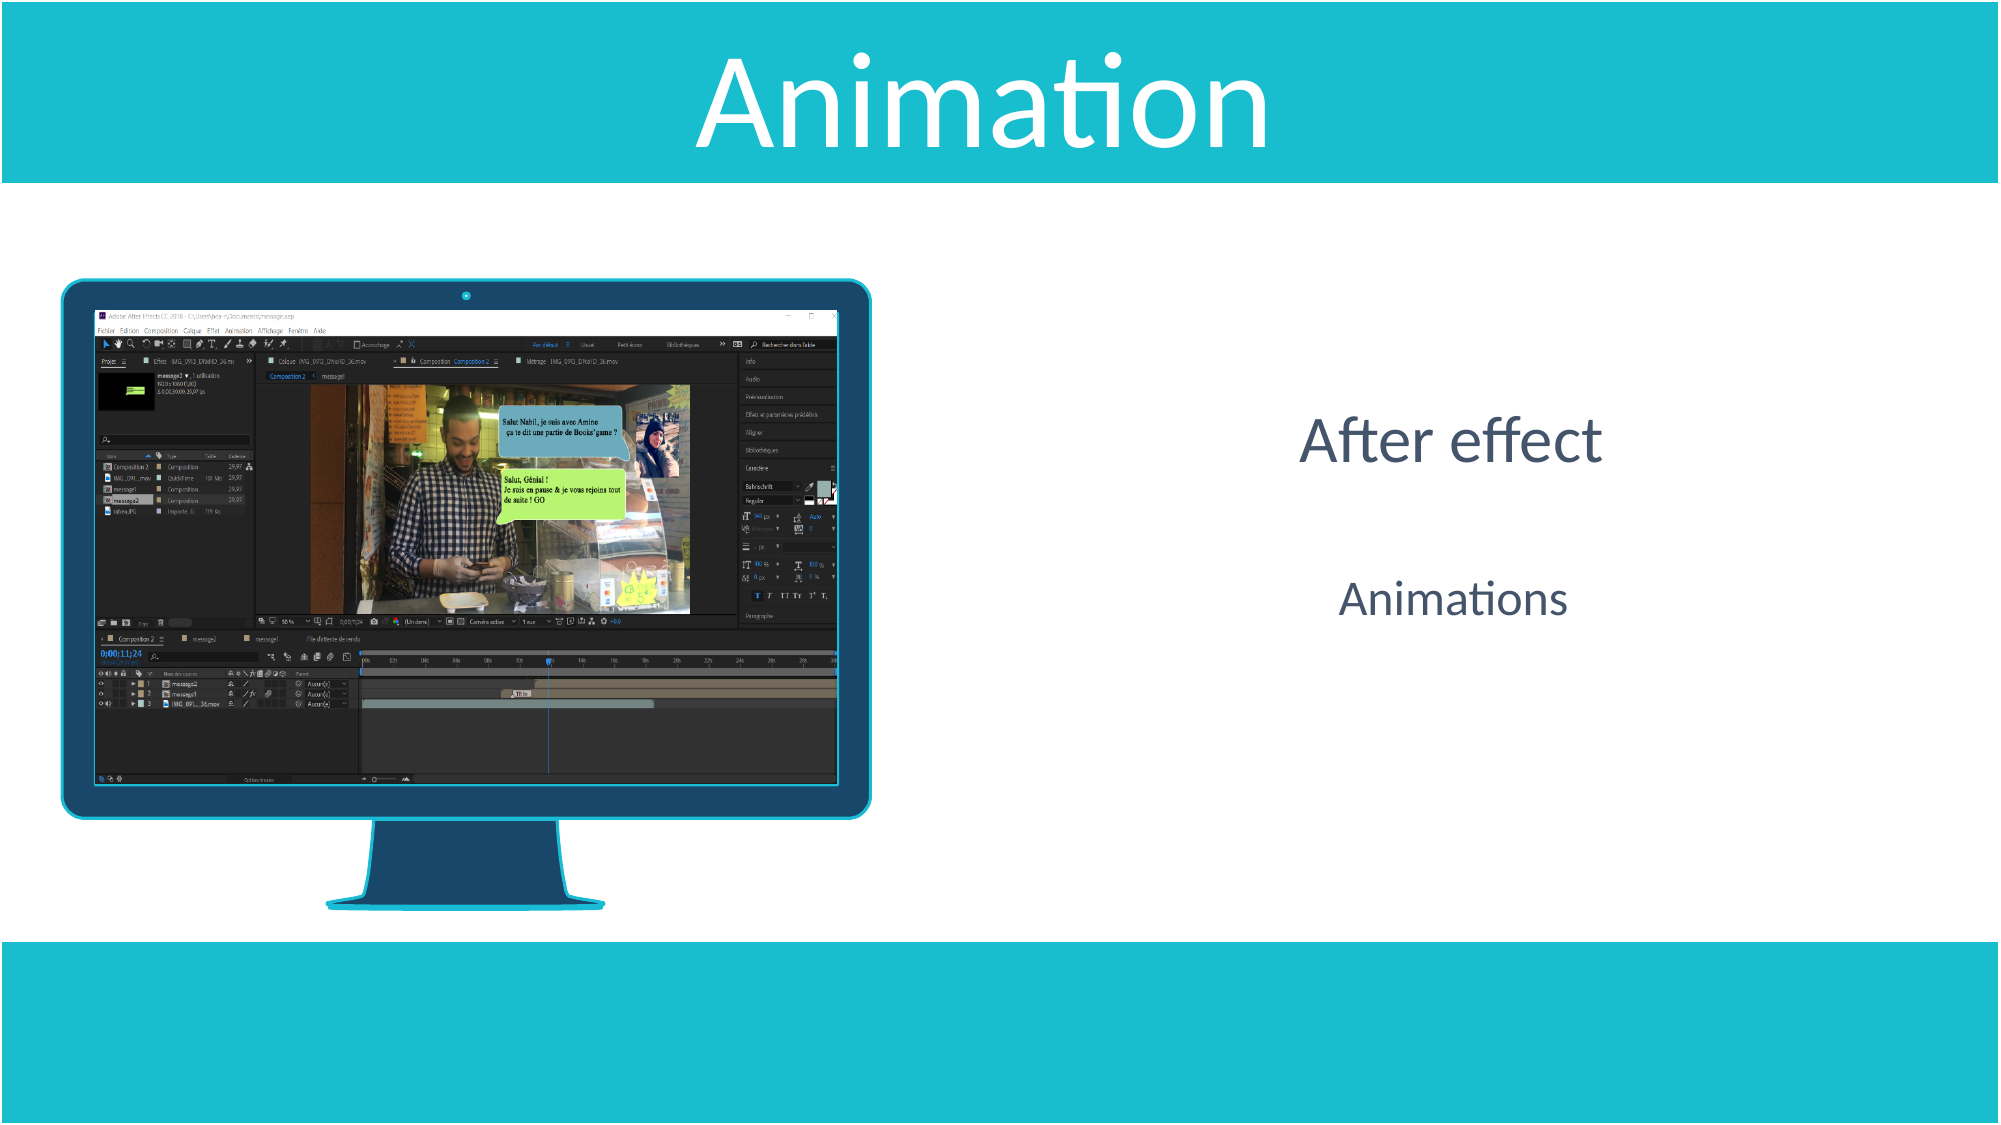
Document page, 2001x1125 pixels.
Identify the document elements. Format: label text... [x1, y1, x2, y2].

text_box [62, 280, 871, 910]
picture [95, 310, 837, 784]
text_box After effect Animations [1162, 388, 1756, 633]
text_box Animation [0, 0, 2000, 186]
text_box [0, 939, 2000, 1125]
